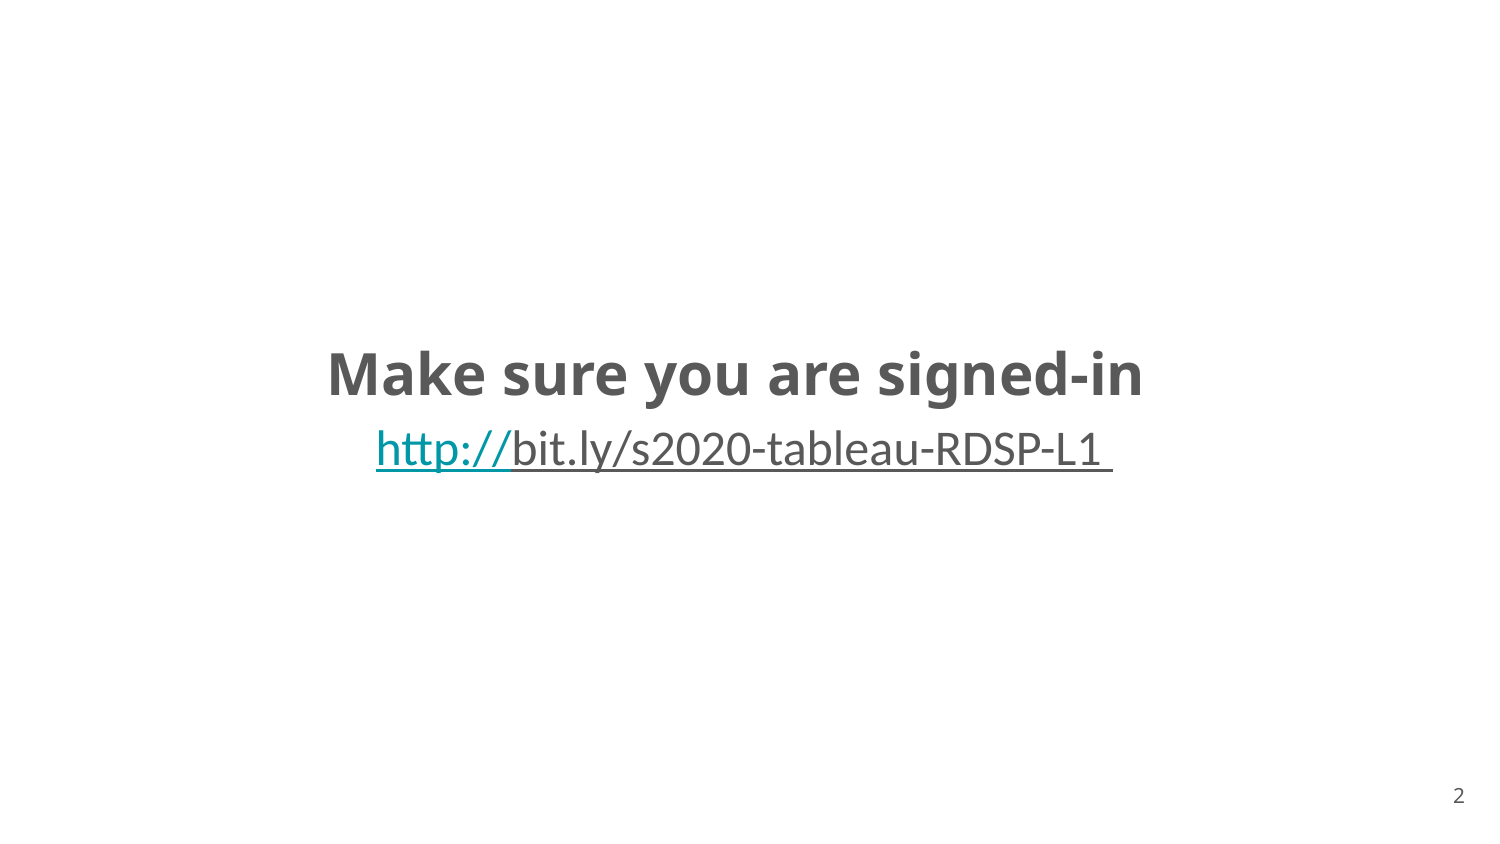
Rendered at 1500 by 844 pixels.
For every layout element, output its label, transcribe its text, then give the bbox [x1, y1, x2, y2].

list Make sure you are signed-in http://bit.ly/s2020-tableau-RDSP-L1 [103, 241, 1368, 753]
slide_number 2 [1389, 764, 1480, 830]
